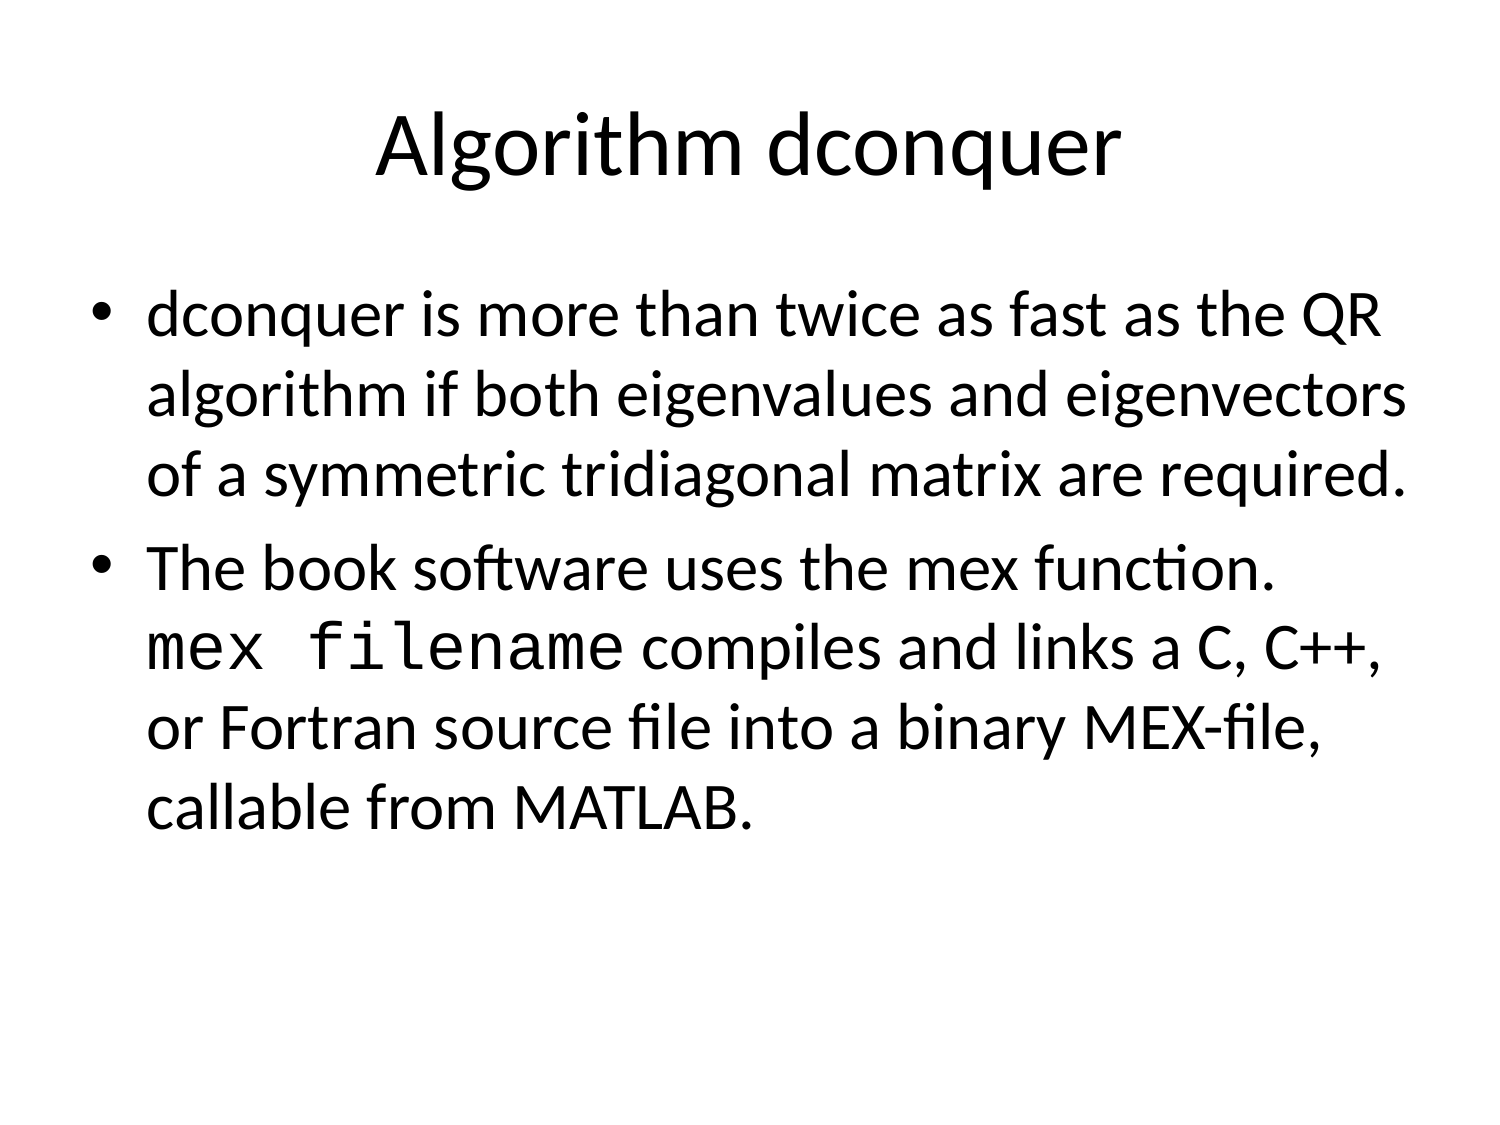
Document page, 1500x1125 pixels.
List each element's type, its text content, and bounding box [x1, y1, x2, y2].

title Algorithm dconquer [75, 45, 1425, 233]
list dconquer is more than twice as fast as the QR algorithm if both eigenvalues and eigenvectors of a symmetric tridiagonal matrix are required. The book software uses the mex function. mex filename compiles and links a C, C++, or Fortran source file into a binary MEX-file, callable from MATLAB. [75, 262, 1425, 1005]
